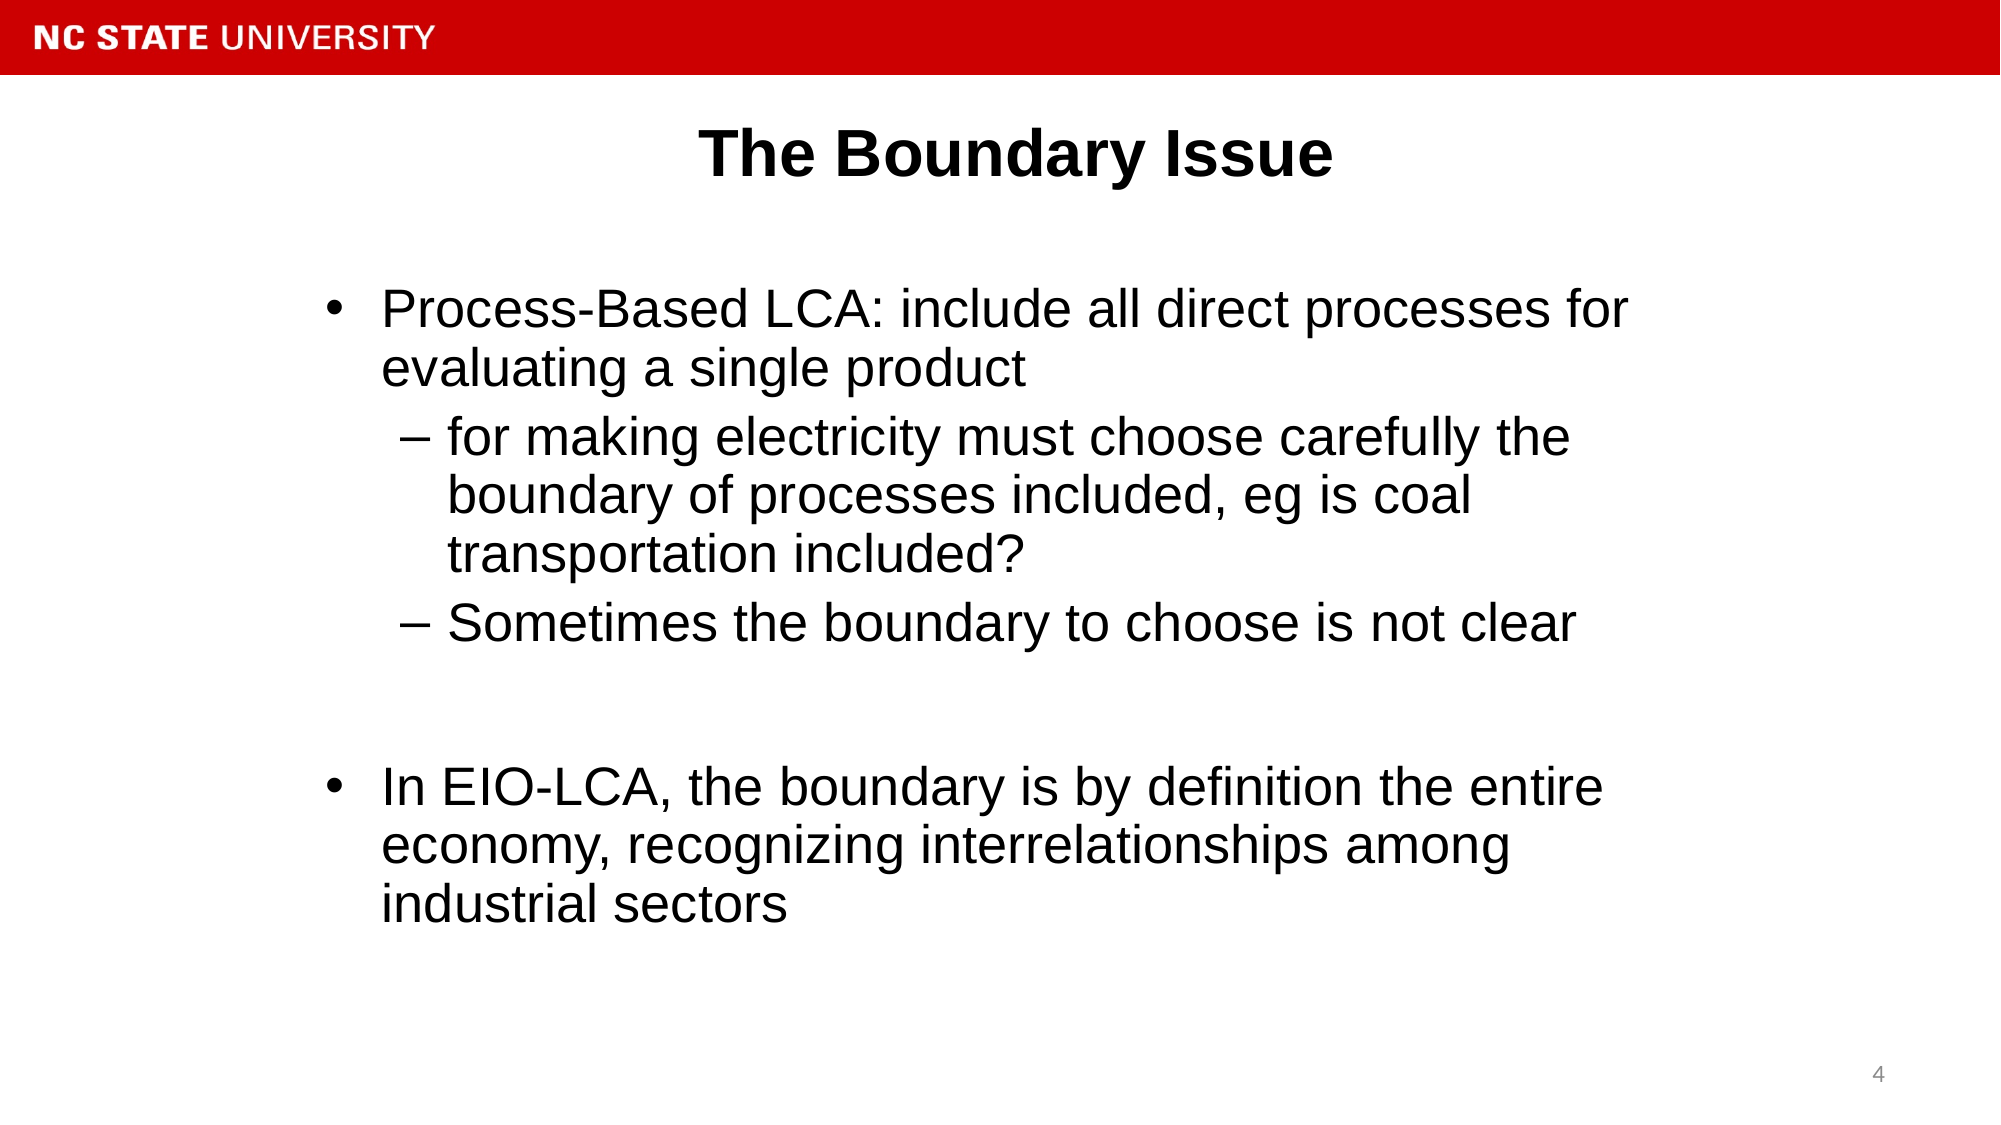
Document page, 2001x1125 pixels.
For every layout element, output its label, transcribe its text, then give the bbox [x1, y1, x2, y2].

title The Boundary Issue [310, 55, 1723, 244]
slide_number 4 [1433, 1042, 1900, 1103]
picture [0, 0, 2000, 75]
list Process-Based LCA: include all direct processes for evaluating a single product for making electricity must choose carefully the boundary of processes included, eg is coal transportation included? Sometimes the boundary to choose is not clear In EIO-LCA, the boundary is by definition the entire economy, recognizing interrelationships among industrial sectors [310, 273, 1726, 1013]
